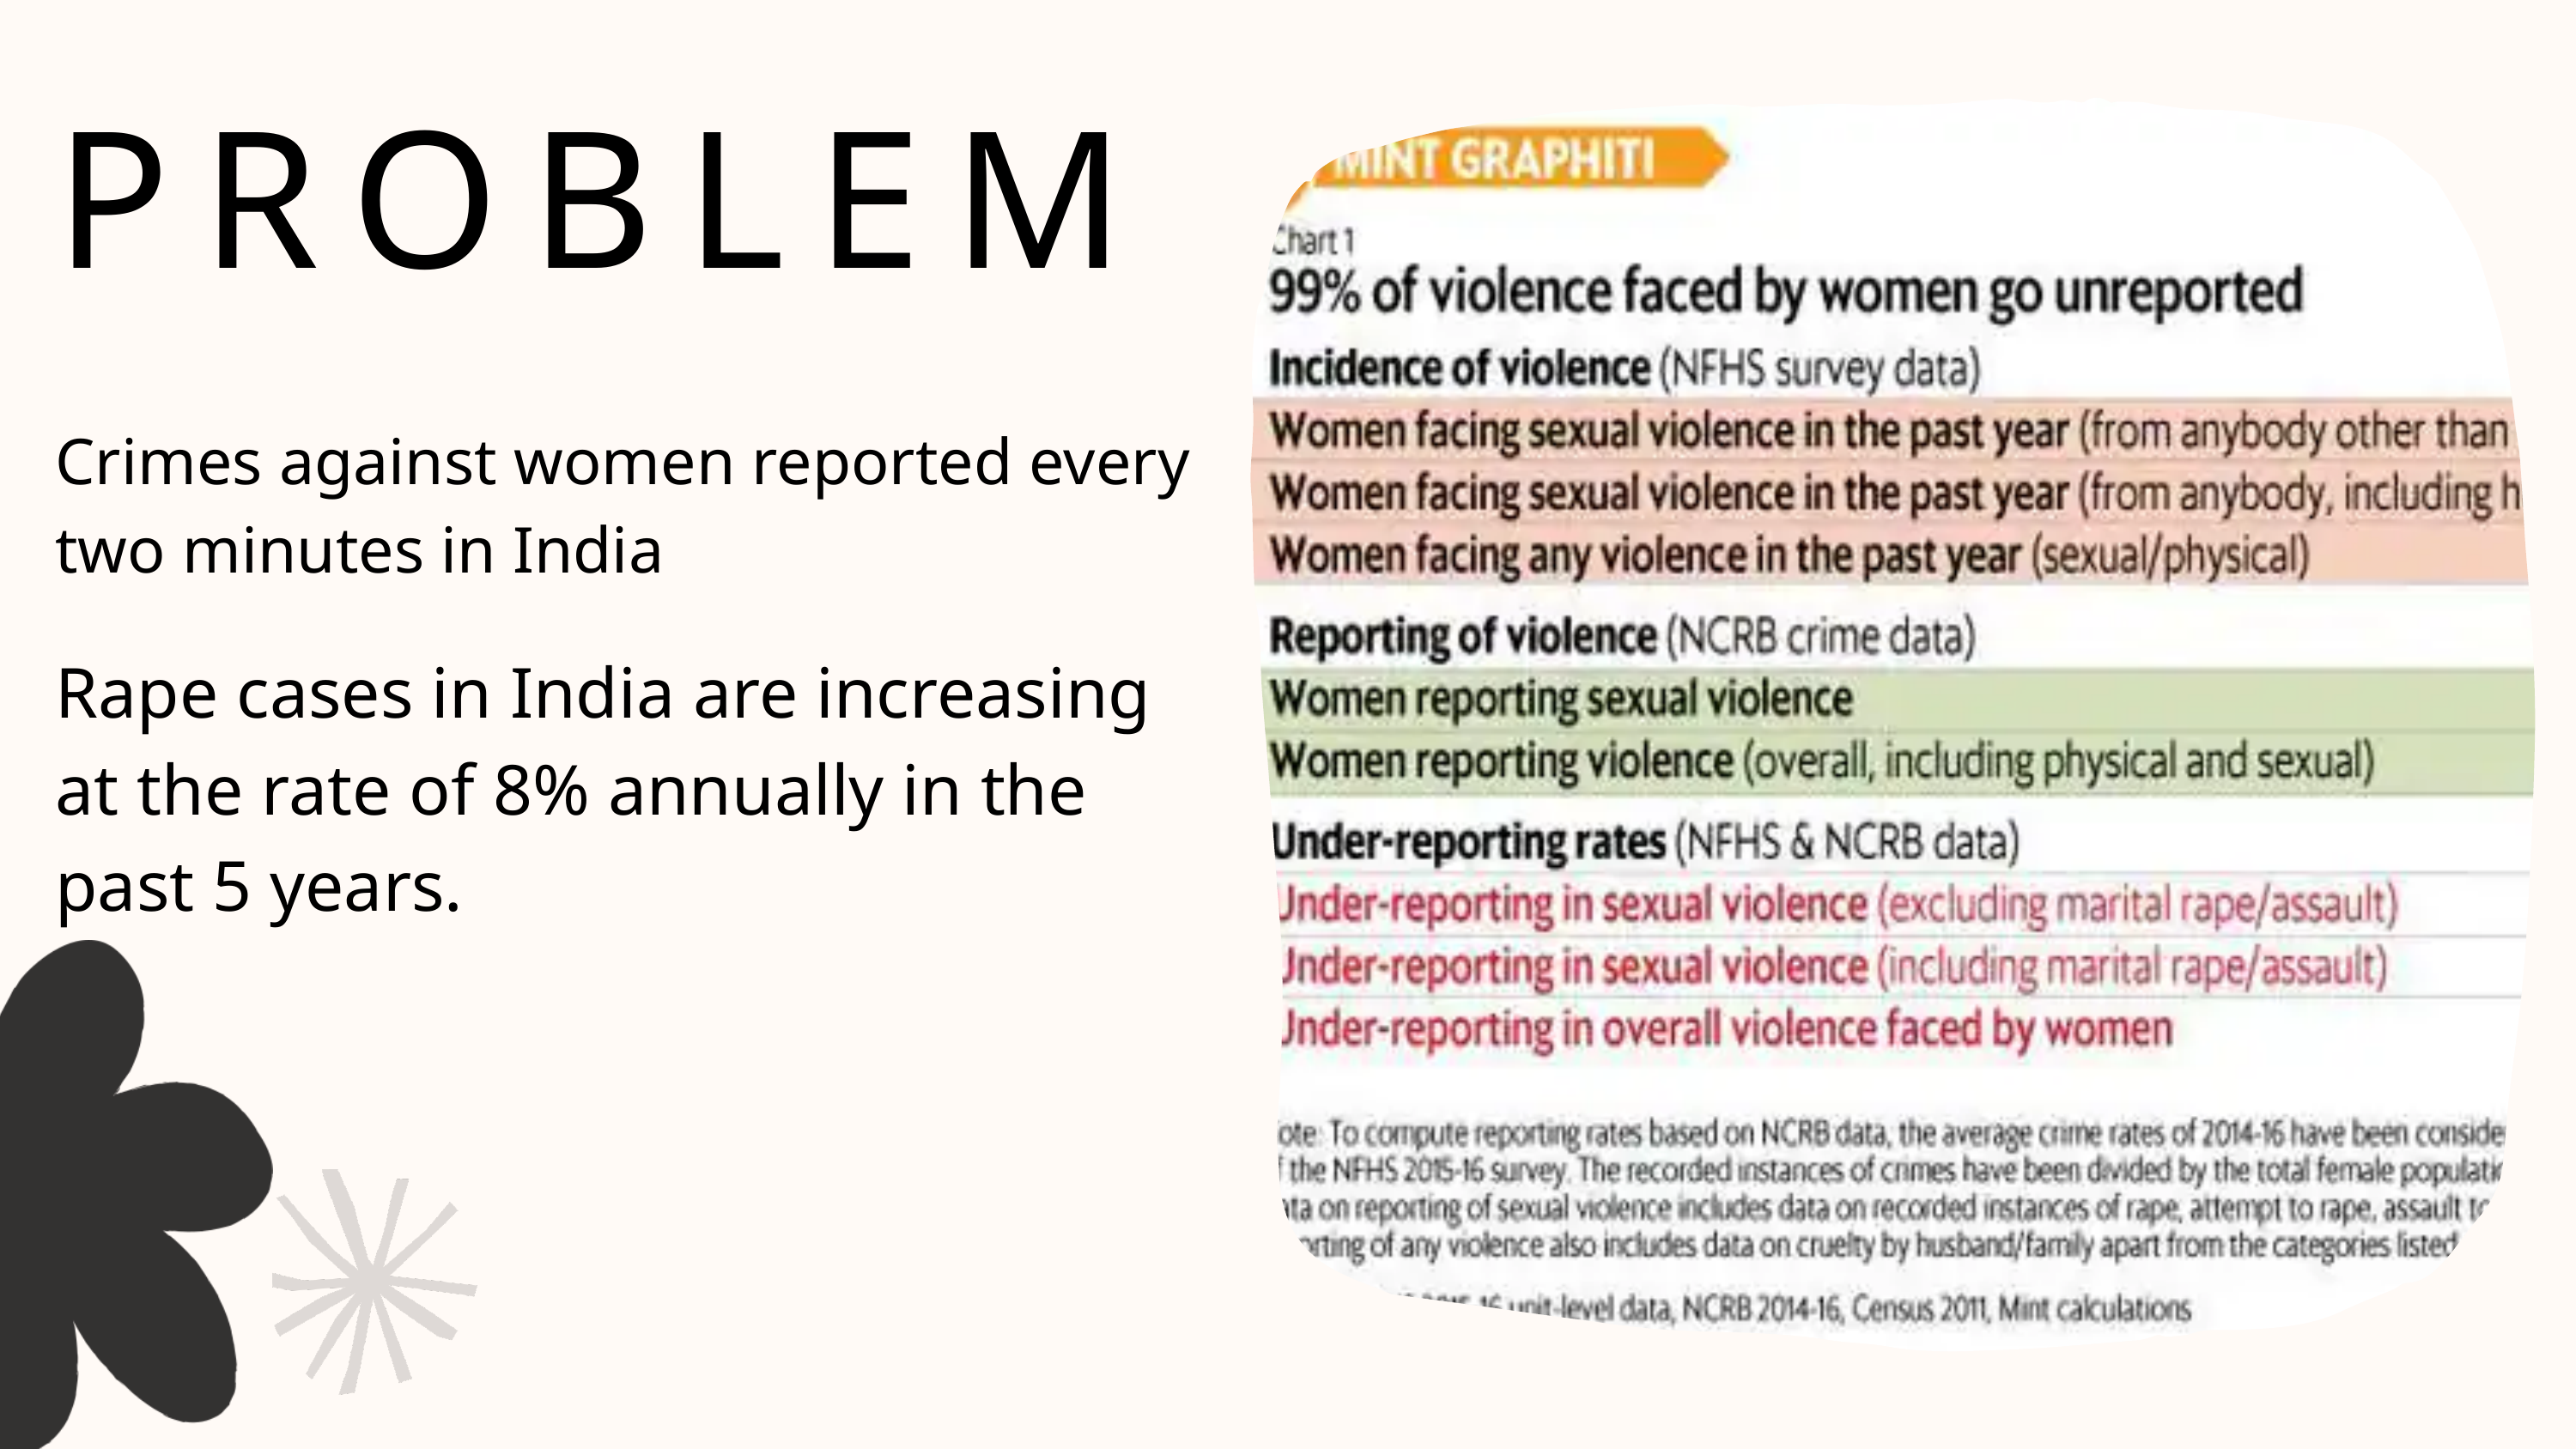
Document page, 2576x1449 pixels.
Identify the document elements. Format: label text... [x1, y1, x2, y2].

picture [0, 939, 477, 1449]
text_box Crimes against women reported every two minutes in India [55, 408, 1244, 586]
text_box PROBLEM [55, 78, 1419, 306]
text_box Rape cases in India are increasing at the rate of 8% annually in the past 5 years. [55, 635, 1161, 925]
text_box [1249, 97, 2535, 1352]
